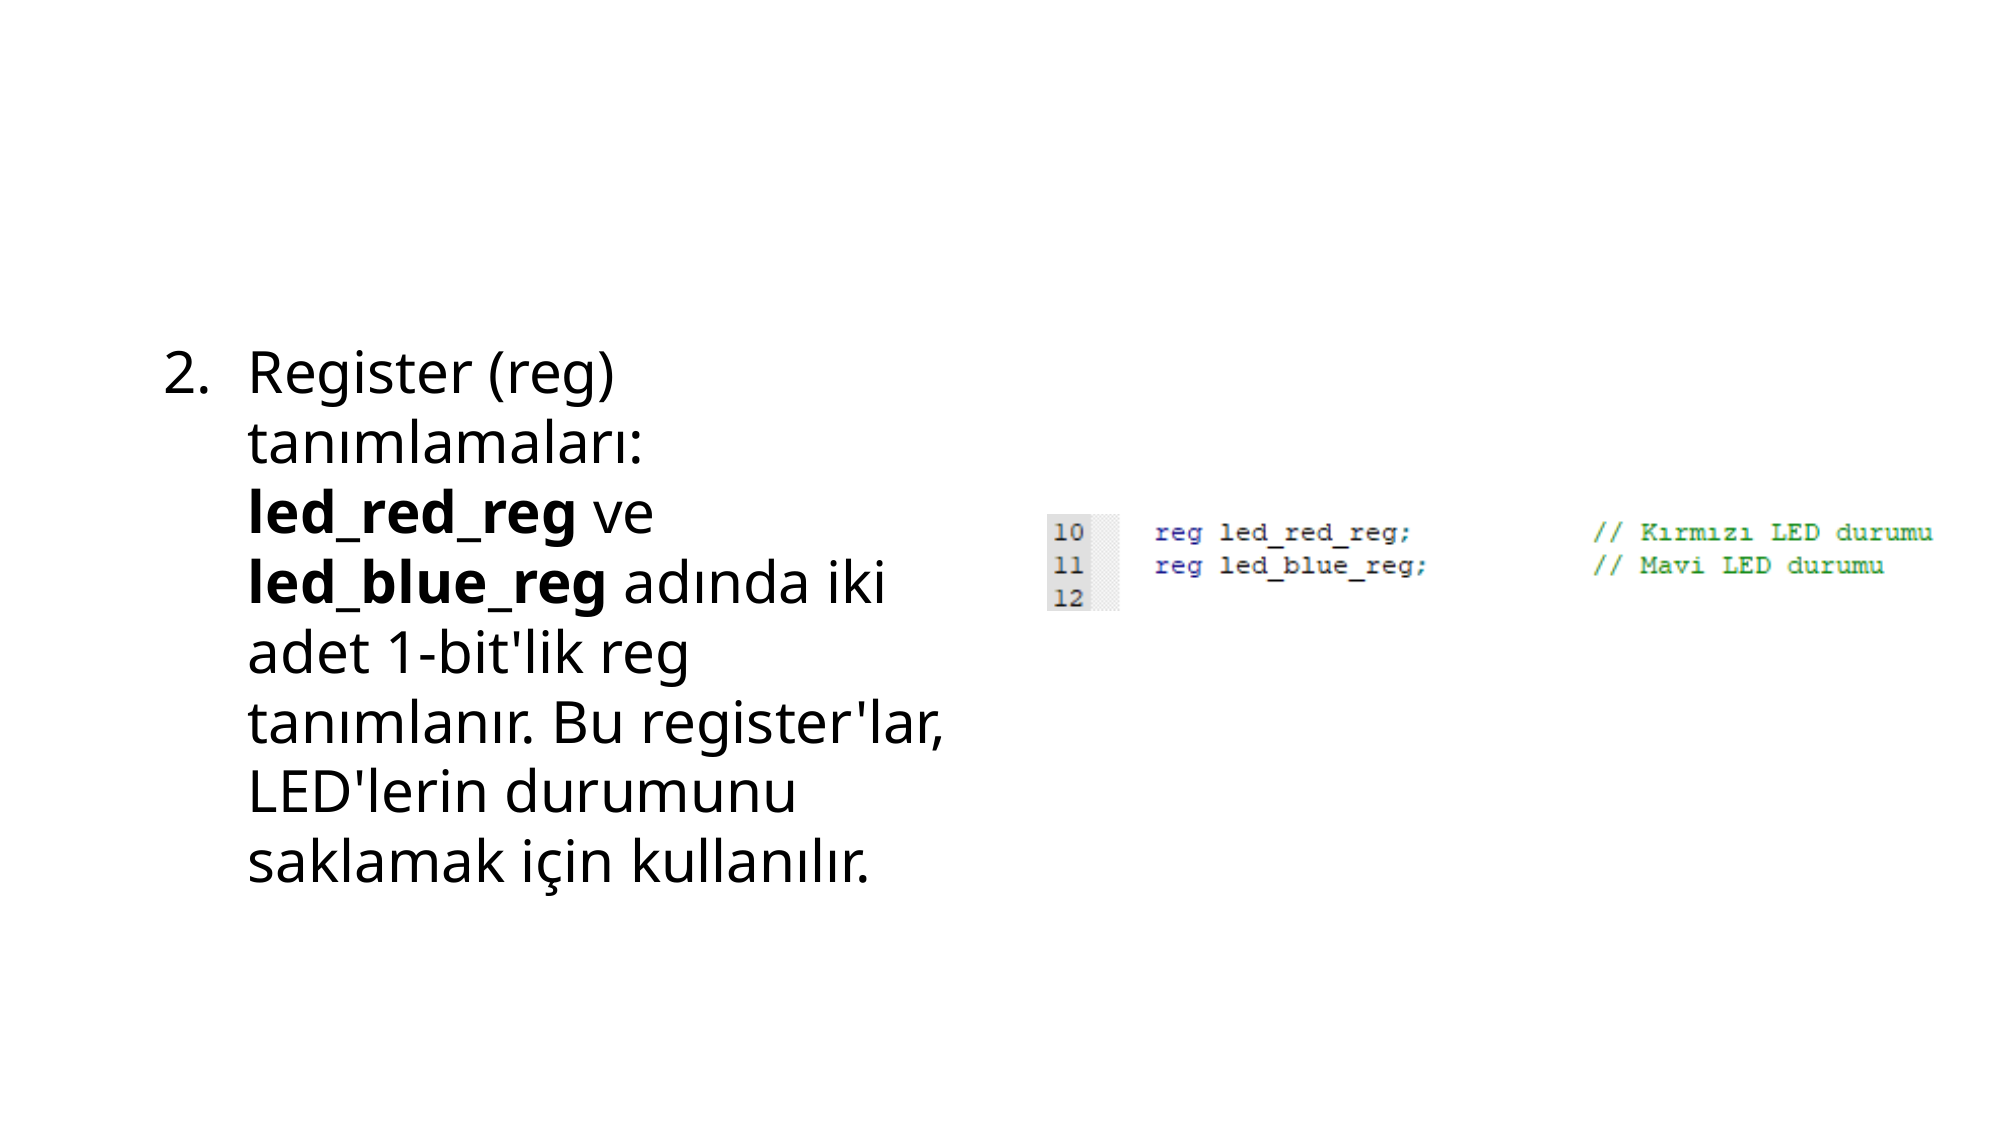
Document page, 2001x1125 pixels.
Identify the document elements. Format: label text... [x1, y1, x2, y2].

list Register (reg) tanımlamaları: led_red_reg ve led_blue_reg adında iki adet 1-bit'lik reg tanımlanır. Bu register'lar, LED'lerin durumunu saklamak için kullanılır. [148, 327, 1000, 798]
picture [1047, 514, 1958, 611]
